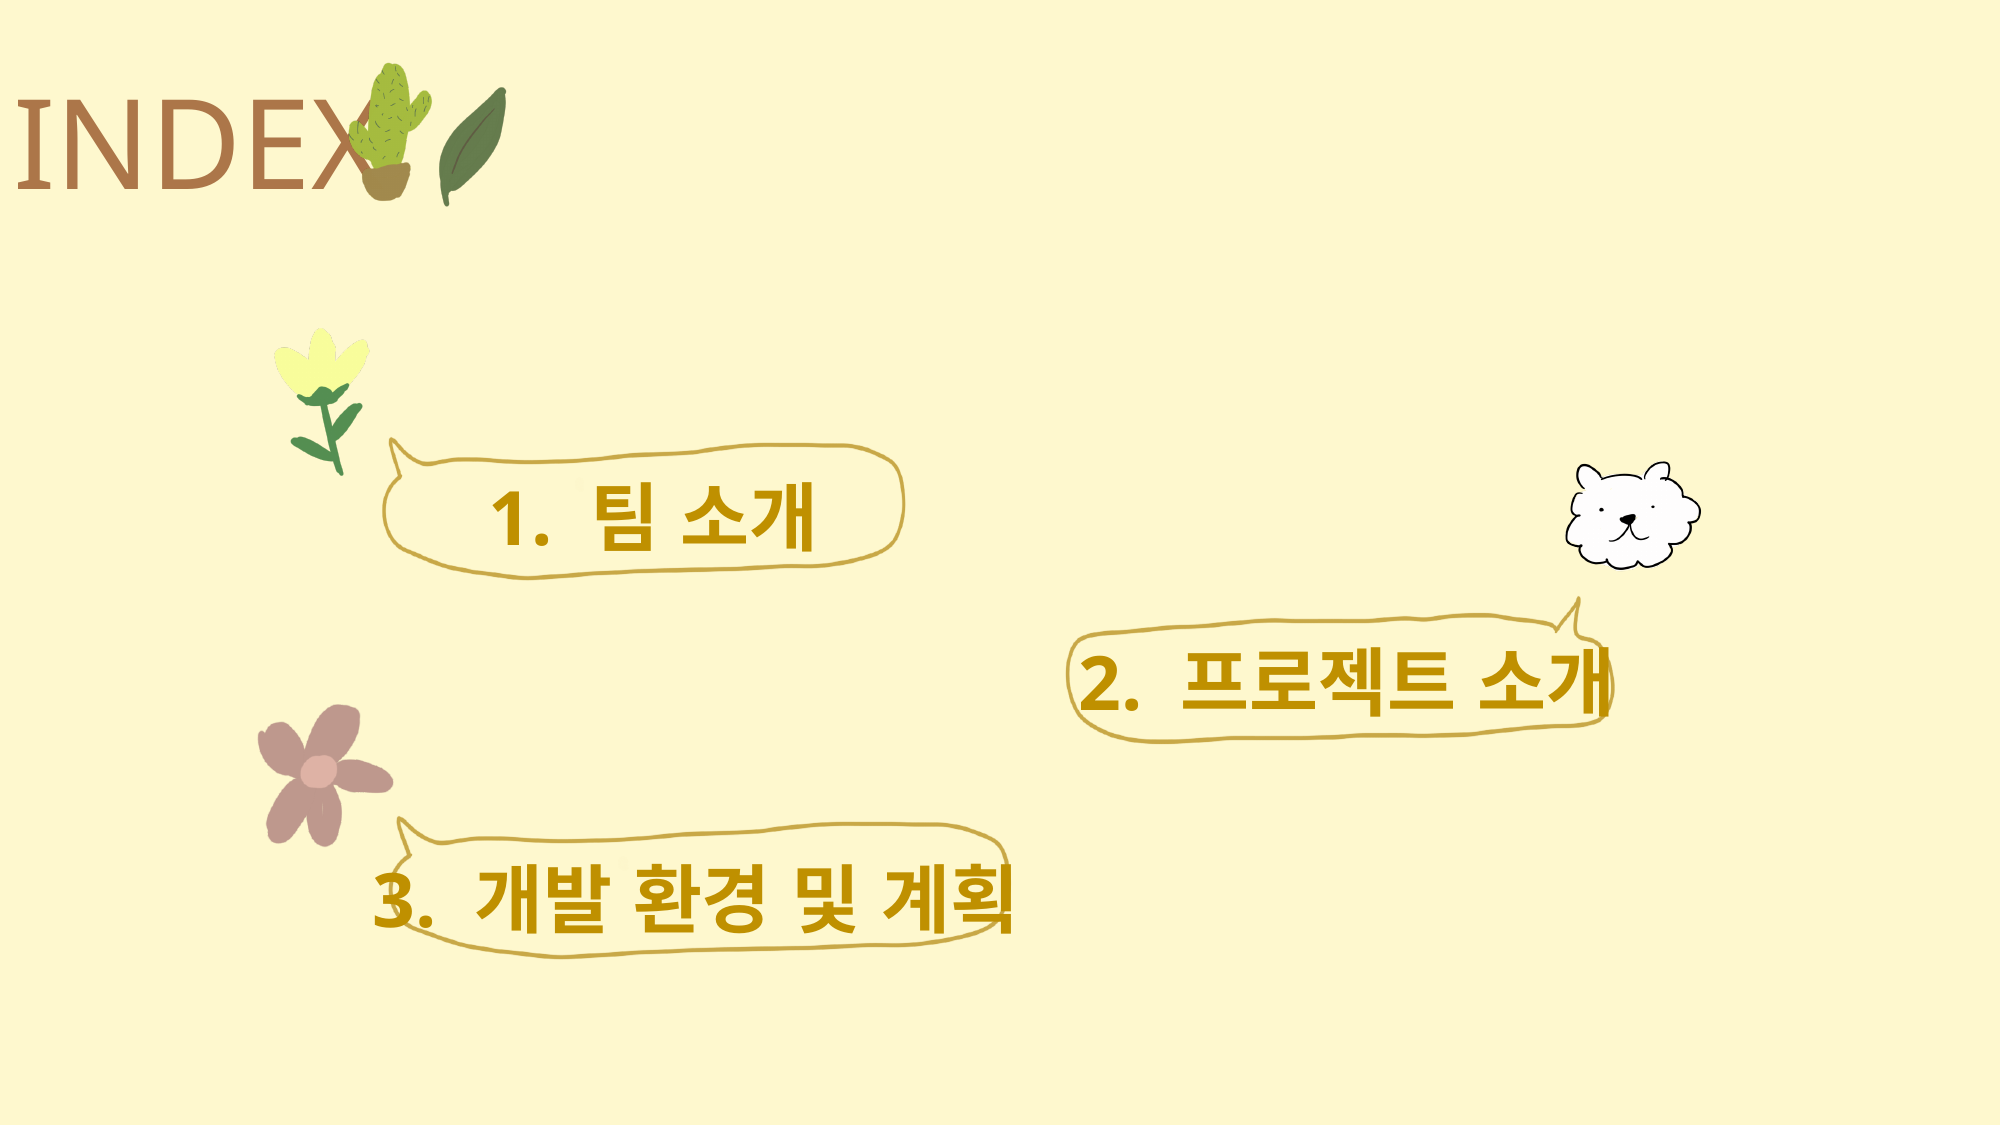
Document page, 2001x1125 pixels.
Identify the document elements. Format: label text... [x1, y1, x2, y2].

picture [305, 20, 540, 232]
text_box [909, 438, 1786, 810]
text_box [223, 670, 1135, 996]
text_box INDEX [0, 56, 305, 222]
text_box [215, 323, 1093, 617]
